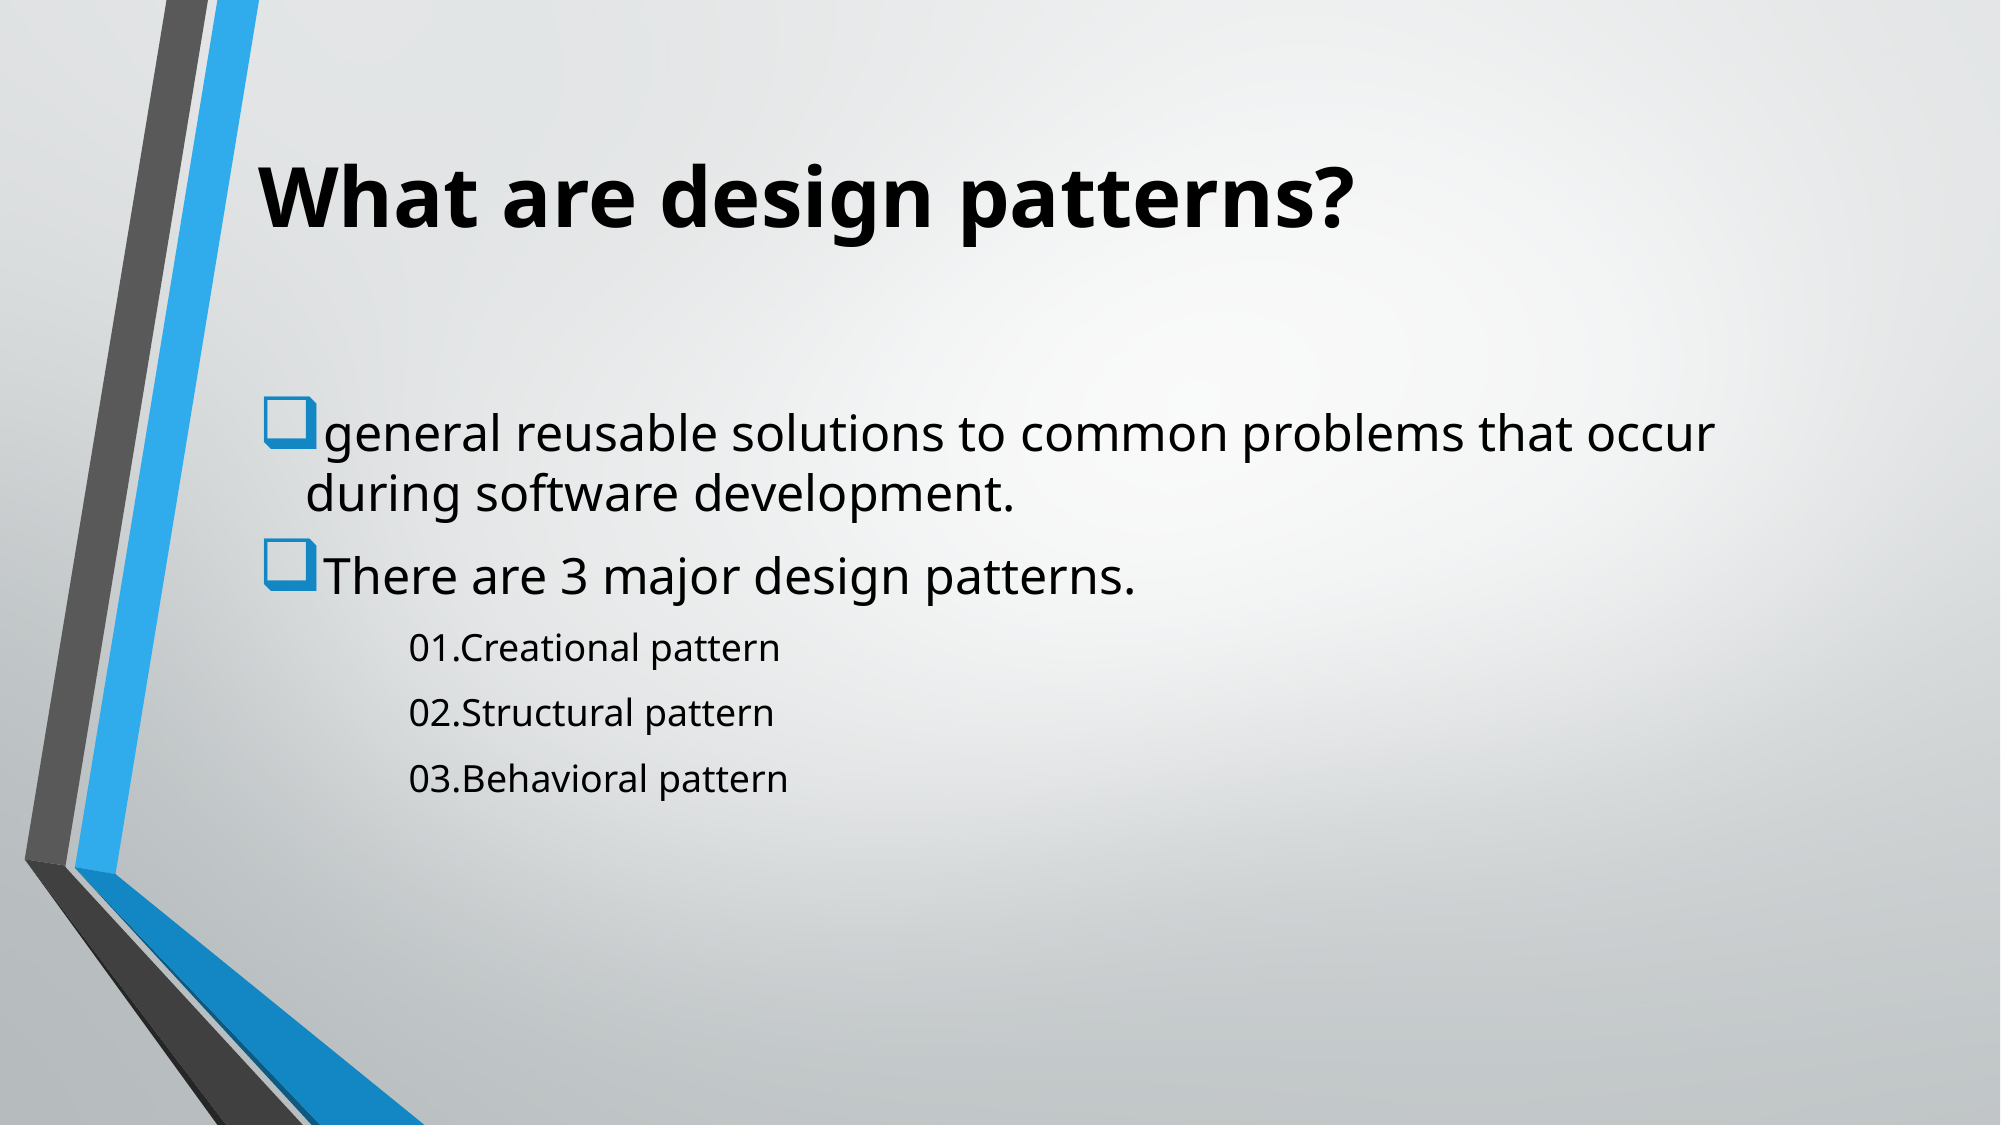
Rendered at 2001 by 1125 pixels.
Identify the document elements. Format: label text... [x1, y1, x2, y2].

list general reusable solutions to common problems that occur during software development. There are 3 major design patterns. 01.Creational pattern 02.Structural pattern 03.Behavioral pattern [243, 311, 1887, 890]
title What are design patterns? [243, 112, 1887, 277]
